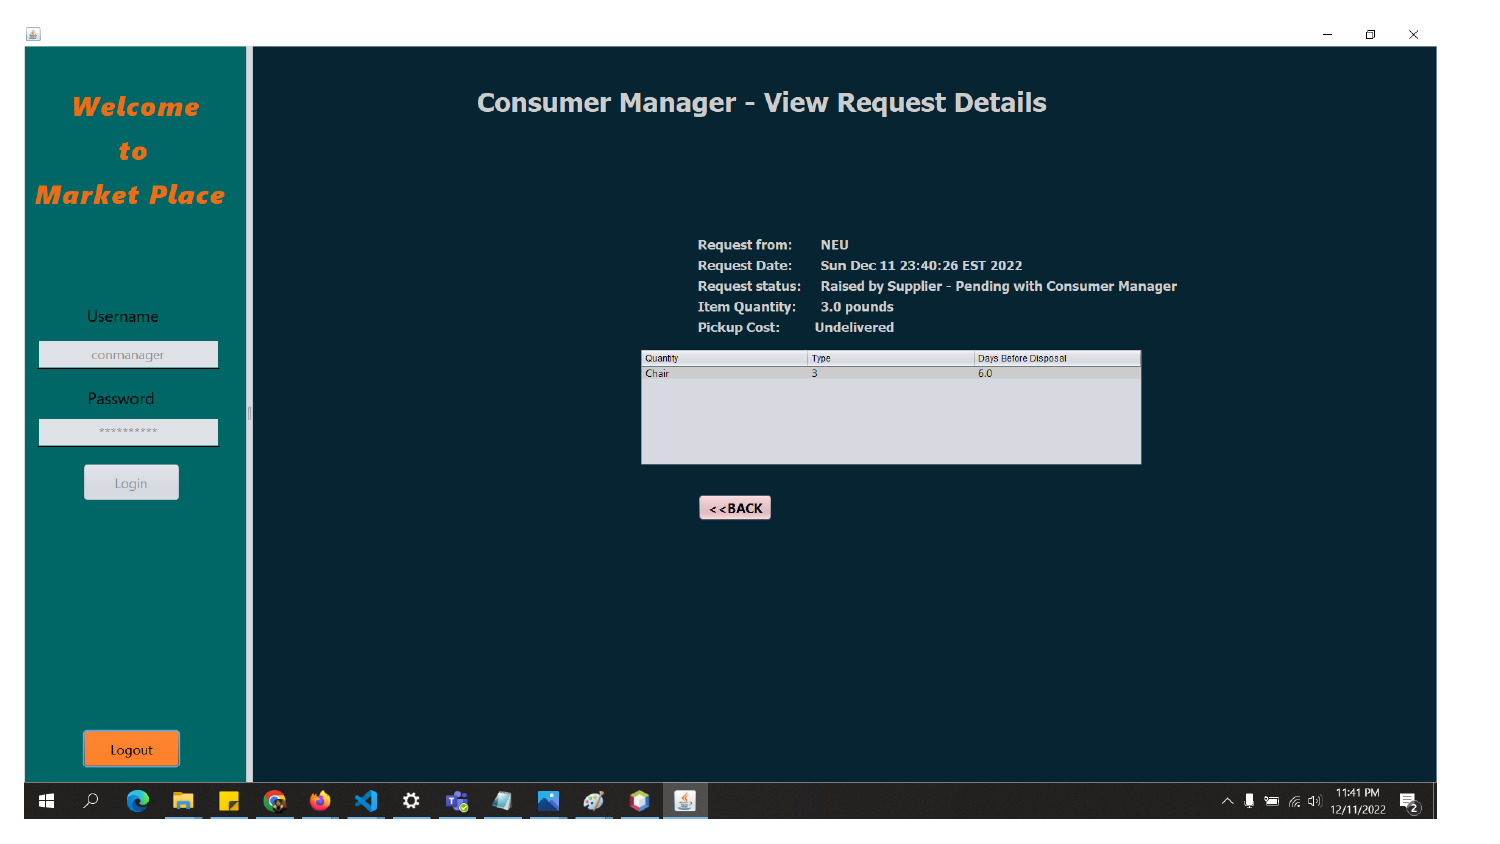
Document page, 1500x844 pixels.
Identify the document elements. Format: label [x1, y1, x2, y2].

picture [24, 24, 1437, 819]
